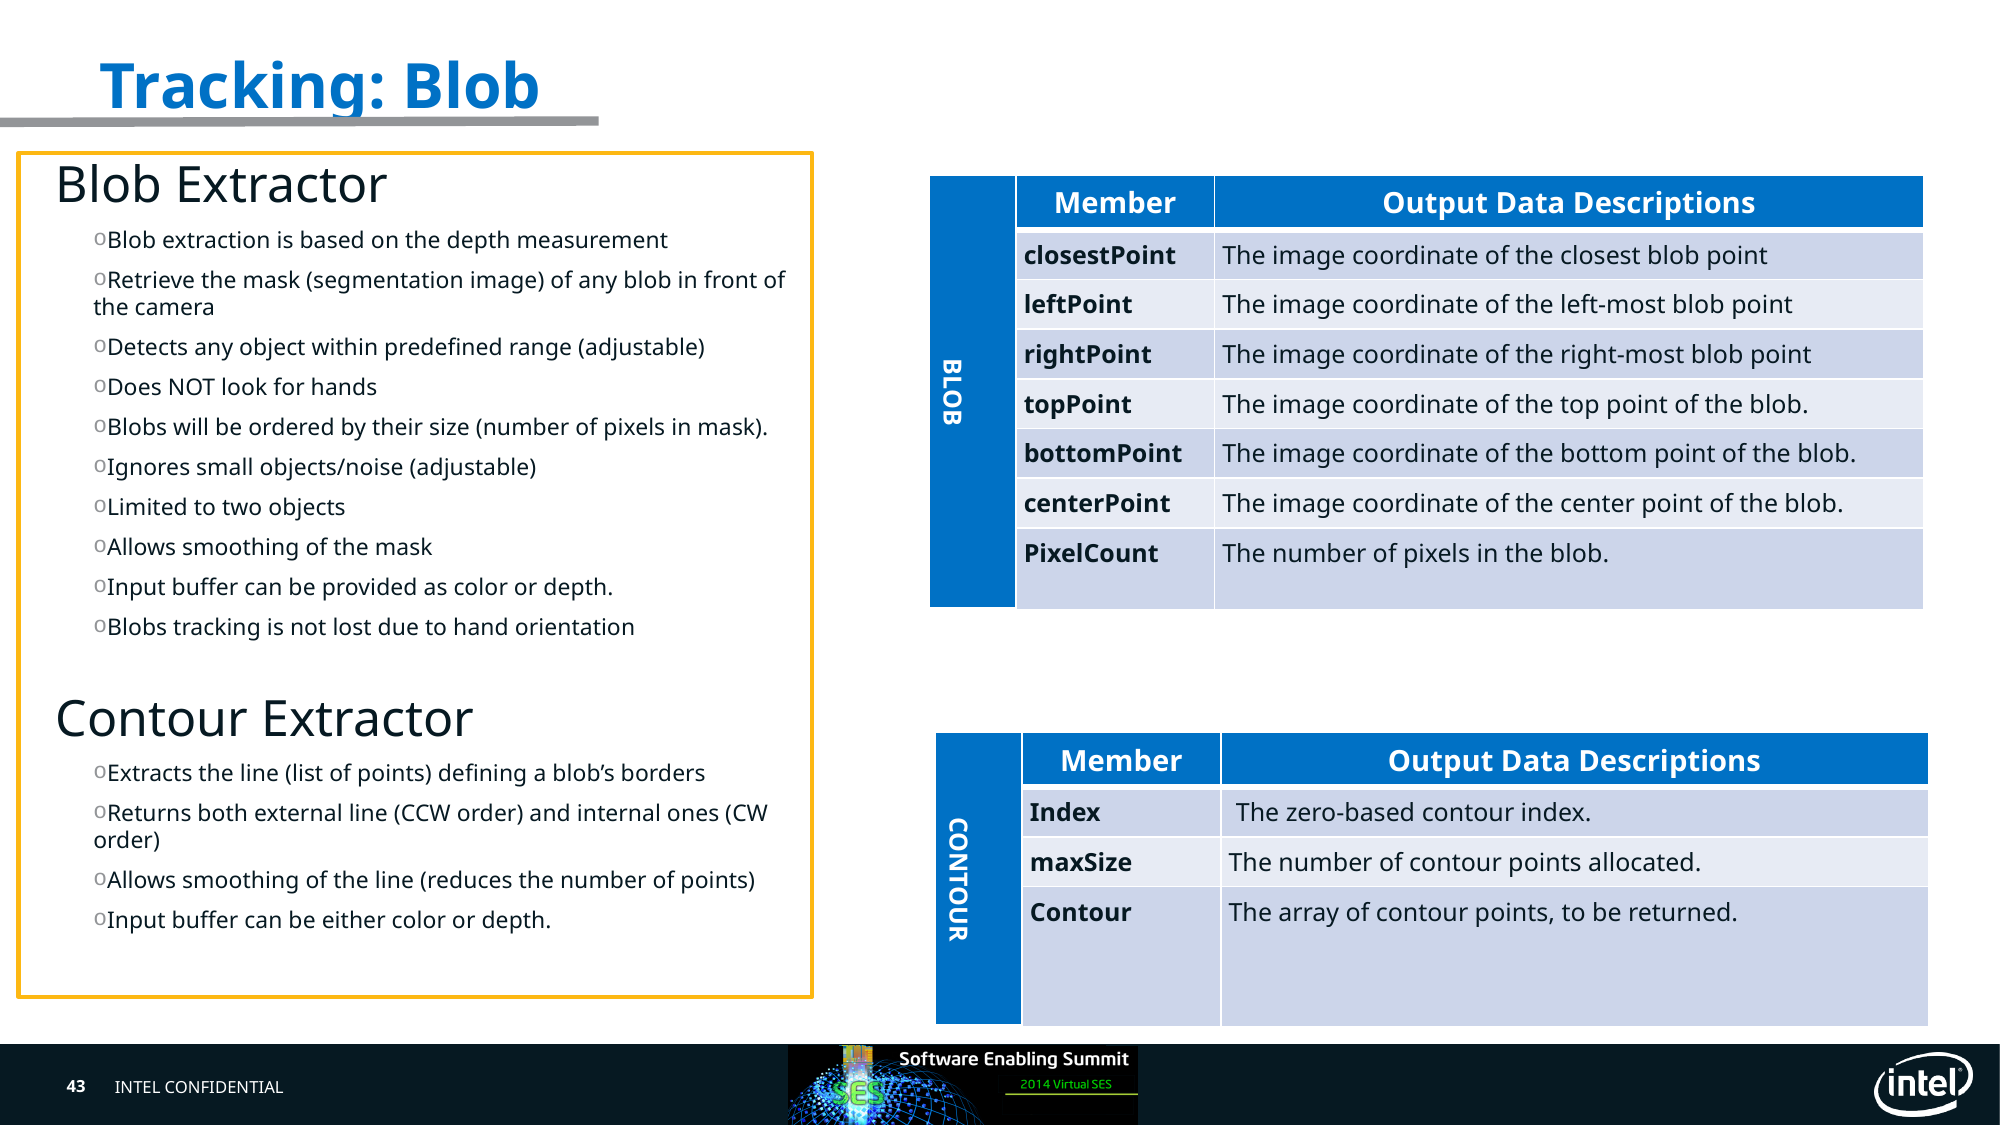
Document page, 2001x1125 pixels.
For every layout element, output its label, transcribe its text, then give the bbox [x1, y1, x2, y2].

table_header Output Data Descriptions [1222, 733, 1928, 784]
table_cell rightPoint [1017, 330, 1214, 378]
table_cell The number of contour points allocated. [1222, 838, 1928, 886]
table_header Member [1023, 733, 1220, 784]
table_cell The image coordinate of the closest blob point [1215, 233, 1923, 279]
list Blob Extractor Blob extraction is based on the depth measurement Retrieve the mask (segmentation image) of any blob in front of the camera Detects any object within predefined range (adjustable) Does NOT look for hands Blobs will be ordered by their size (number of pixels in mask). Ignores small objects/noise (adjustable) Limited to two objects Allows smoothing of the mask Input buffer can be provided as color or depth. Blobs tracking is not lost due to hand orientation Contour Extractor Extracts the line (list of points) defining a blob’s borders Returns both external line (CCW order) and internal ones (CW order) Allows smoothing of the line (reduces the number of points) Input buffer can be either color or depth. [16, 151, 814, 999]
table_cell The image coordinate of the bottom point of the blob. [1215, 429, 1923, 477]
table_cell leftPoint [1017, 280, 1214, 328]
title Tracking: Blob [99, 67, 1900, 213]
picture [788, 1045, 1138, 1125]
table_cell closestPoint [1017, 233, 1214, 279]
table_cell The number of pixels in the blob. [1215, 529, 1923, 609]
table_cell PixelCount [1017, 529, 1214, 609]
table_header Output Data Descriptions [1215, 176, 1923, 227]
table_cell The image coordinate of the right-most blob point [1215, 330, 1923, 378]
table_cell The zero-based contour index. [1222, 790, 1928, 836]
table_cell The image coordinate of the center point of the blob. [1215, 479, 1923, 527]
table_cell Contour [1023, 887, 1220, 1026]
table_cell The image coordinate of the top point of the blob. [1215, 380, 1923, 428]
table_cell The array of contour points, to be returned. [1222, 887, 1928, 1026]
table_cell Index [1023, 790, 1220, 836]
table_cell bottomPoint [1017, 429, 1214, 477]
table_cell maxSize [1023, 838, 1220, 886]
table_header Member [1017, 176, 1214, 227]
table_header CONTOUR [936, 733, 1021, 1024]
table_cell topPoint [1017, 380, 1214, 428]
slide_number 43 [0, 1069, 101, 1106]
table_cell centerPoint [1017, 479, 1214, 527]
picture [1874, 1052, 1973, 1117]
table_header BLOB [930, 176, 1015, 607]
table_cell The image coordinate of the left-most blob point [1215, 280, 1923, 328]
